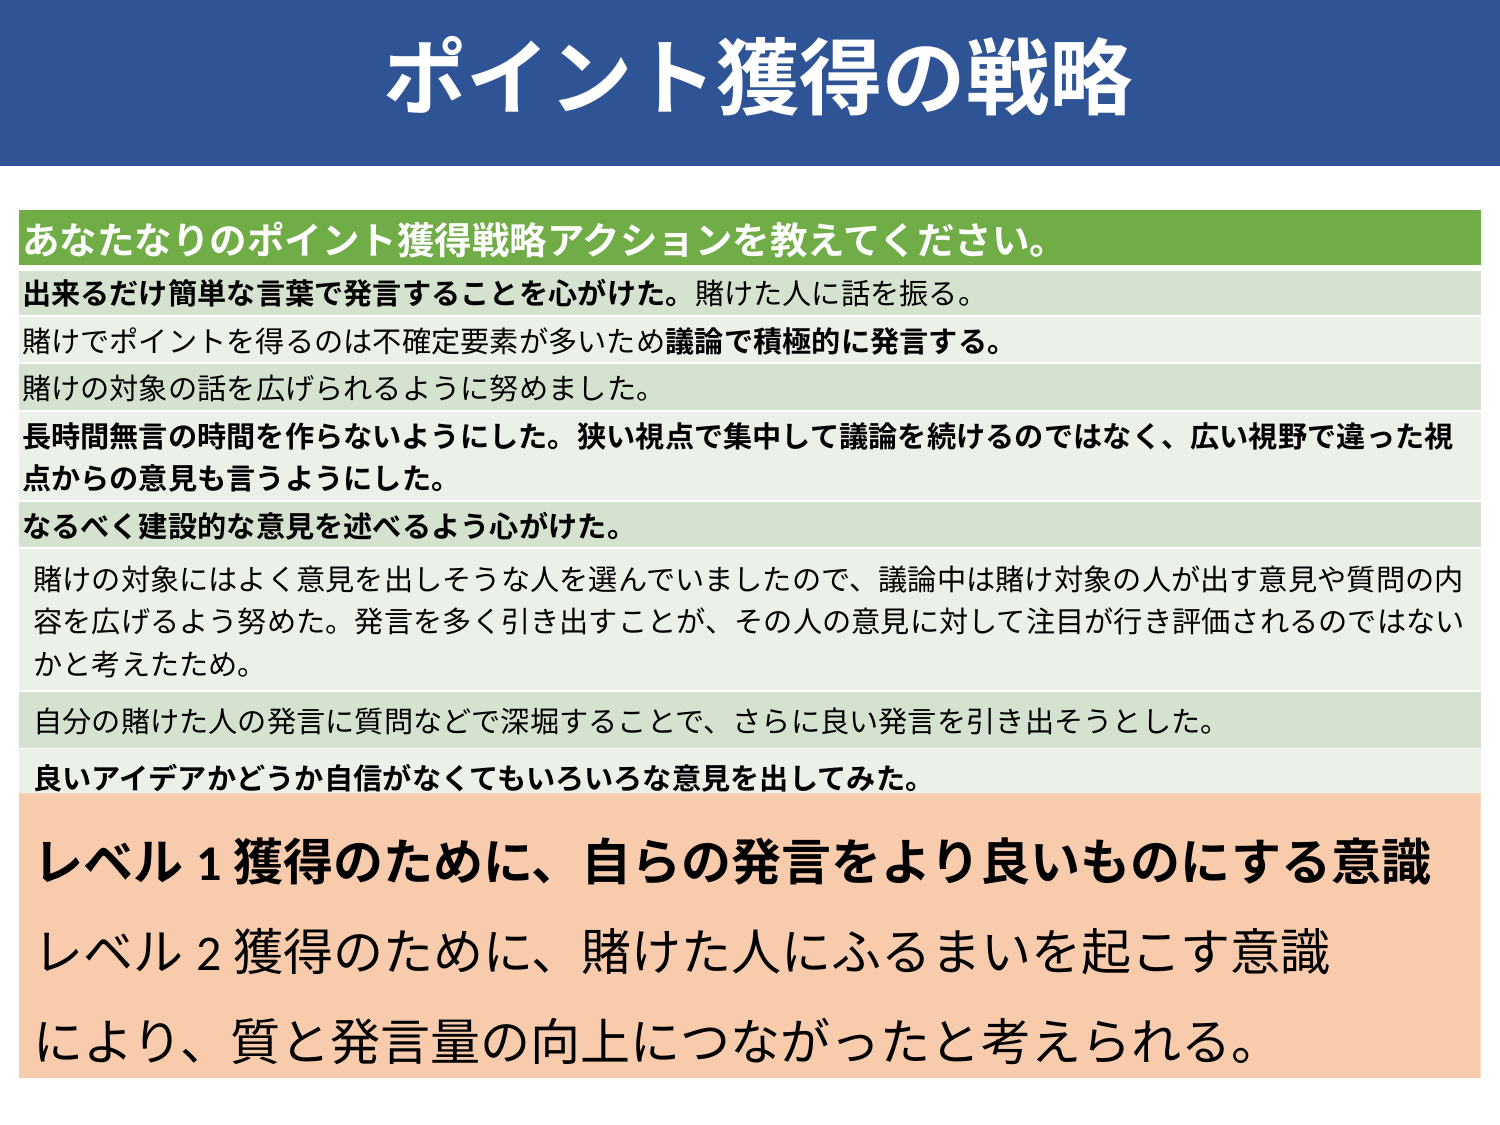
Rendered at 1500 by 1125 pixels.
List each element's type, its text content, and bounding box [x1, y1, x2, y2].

table_cell 賭けの対象の話を広げられるように努めました。 [19, 364, 1481, 410]
table_header あなたなりのポイント獲得戦略アクションを教えてください。 [19, 210, 1481, 265]
table_cell 賭けの対象にはよく意見を出しそうな人を選んでいましたので、議論中は賭け対象の人が出す意見や質問の内容を広げるよう努めた。発言を多く引き出すことが、その人の意見に対して注目が行き評価されるのではないかと考えたため。 [19, 549, 1481, 690]
text_box ポイント獲得の戦略 [0, 0, 1500, 166]
table_cell 良いアイデアかどうか自信がなくてもいろいろな意見を出してみた。 [19, 749, 1481, 793]
table_cell 長時間無言の時間を作らないようにした。狭い視点で集中して議論を続けるのではなく、広い視野で違った視点からの意見も言うようにした。 [19, 412, 1481, 500]
text_box レベル1獲得のために、自らの発言をより良いものにする意識 レベル2獲得のために、賭けた人にふるまいを起こす意識 により、質と発言量の向上につながったと考えられる。 [19, 793, 1481, 1079]
table_cell 賭けでポイントを得るのは不確定要素が多いため議論で積極的に発言する。 [19, 317, 1481, 362]
table_cell 自分の賭けた人の発言に質問などで深堀することで、さらに良い発言を引き出そうとした。 [19, 692, 1481, 748]
table_cell 出来るだけ簡単な言葉で発言することを心がけた。賭けた人に話を振る。 [19, 271, 1481, 315]
table_cell なるべく建設的な意見を述べるよう心がけた。 [19, 502, 1481, 547]
